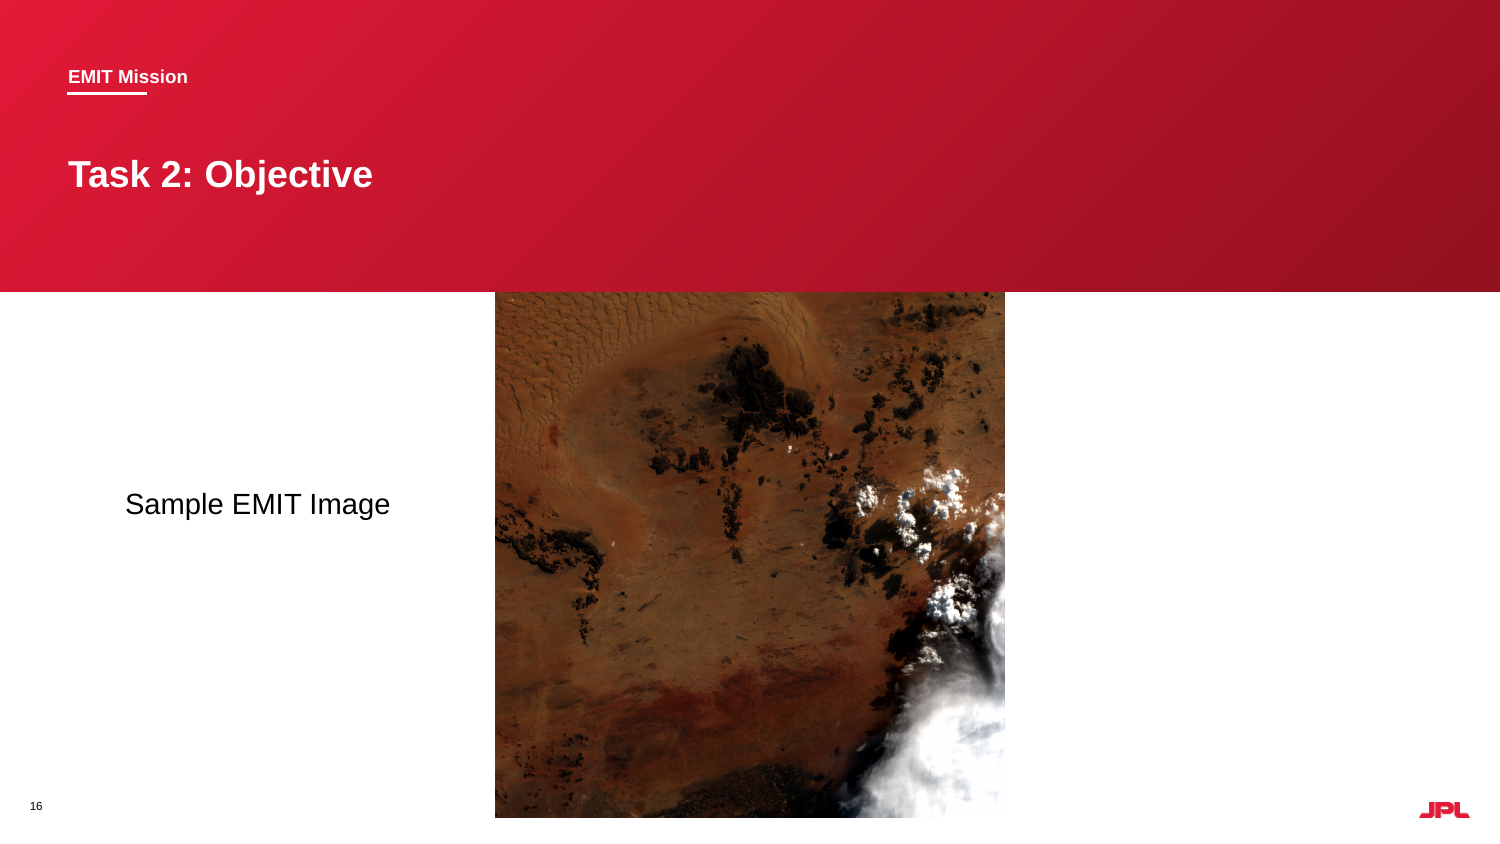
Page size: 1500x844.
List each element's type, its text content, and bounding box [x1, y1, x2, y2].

text_box Sample EMIT Image [110, 470, 459, 536]
picture [1419, 802, 1470, 819]
list Task 2: Objective [68, 135, 1432, 269]
picture [494, 292, 1006, 819]
slide_number 16 [29, 314, 45, 821]
list EMIT Mission [68, 44, 1432, 86]
